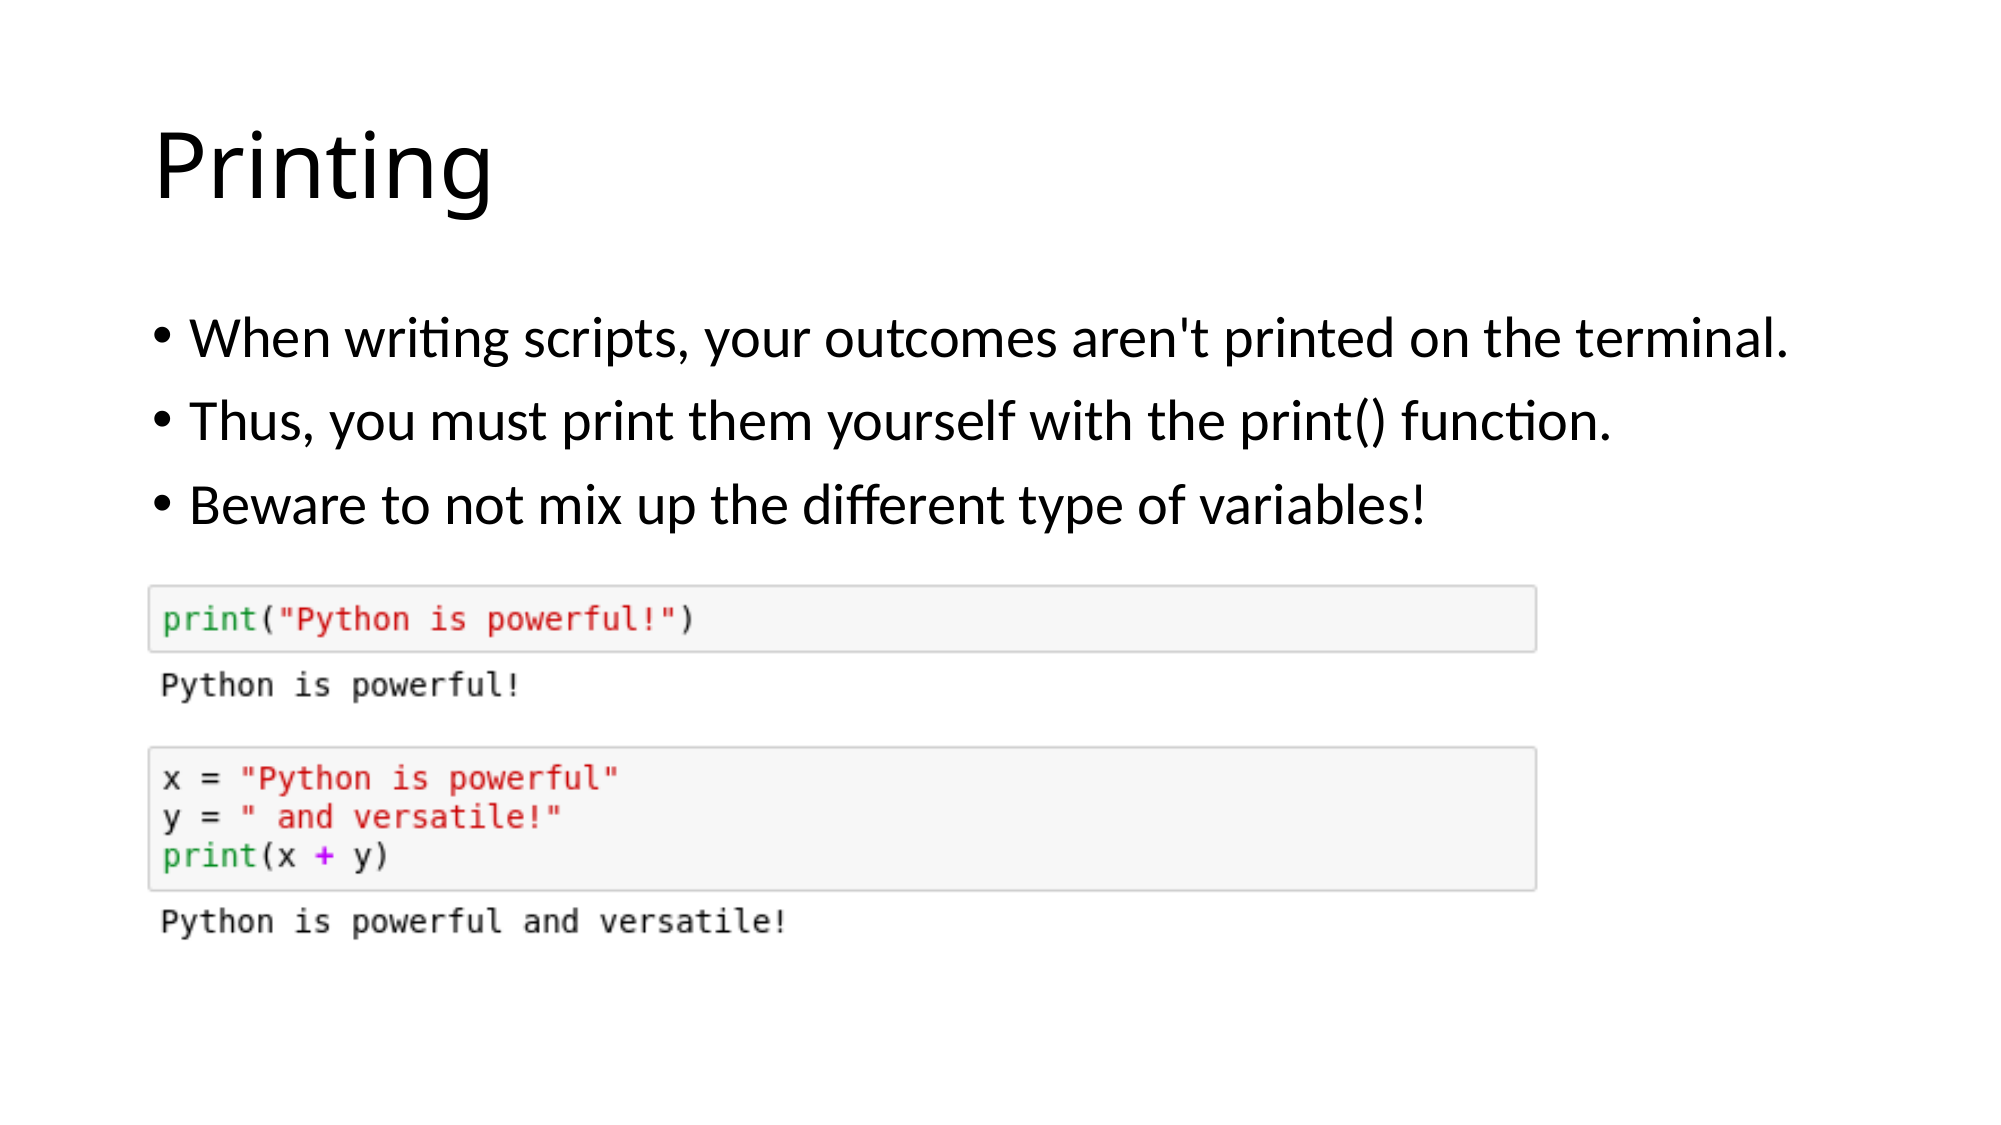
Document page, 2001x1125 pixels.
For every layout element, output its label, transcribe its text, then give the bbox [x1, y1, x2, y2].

list When writing scripts, your outcomes aren't printed on the terminal. Thus, you must print them yourself with the print() function. Beware to not mix up the different type of variables! [137, 299, 1863, 1013]
title Printing [137, 59, 1863, 278]
picture [137, 574, 1557, 956]
